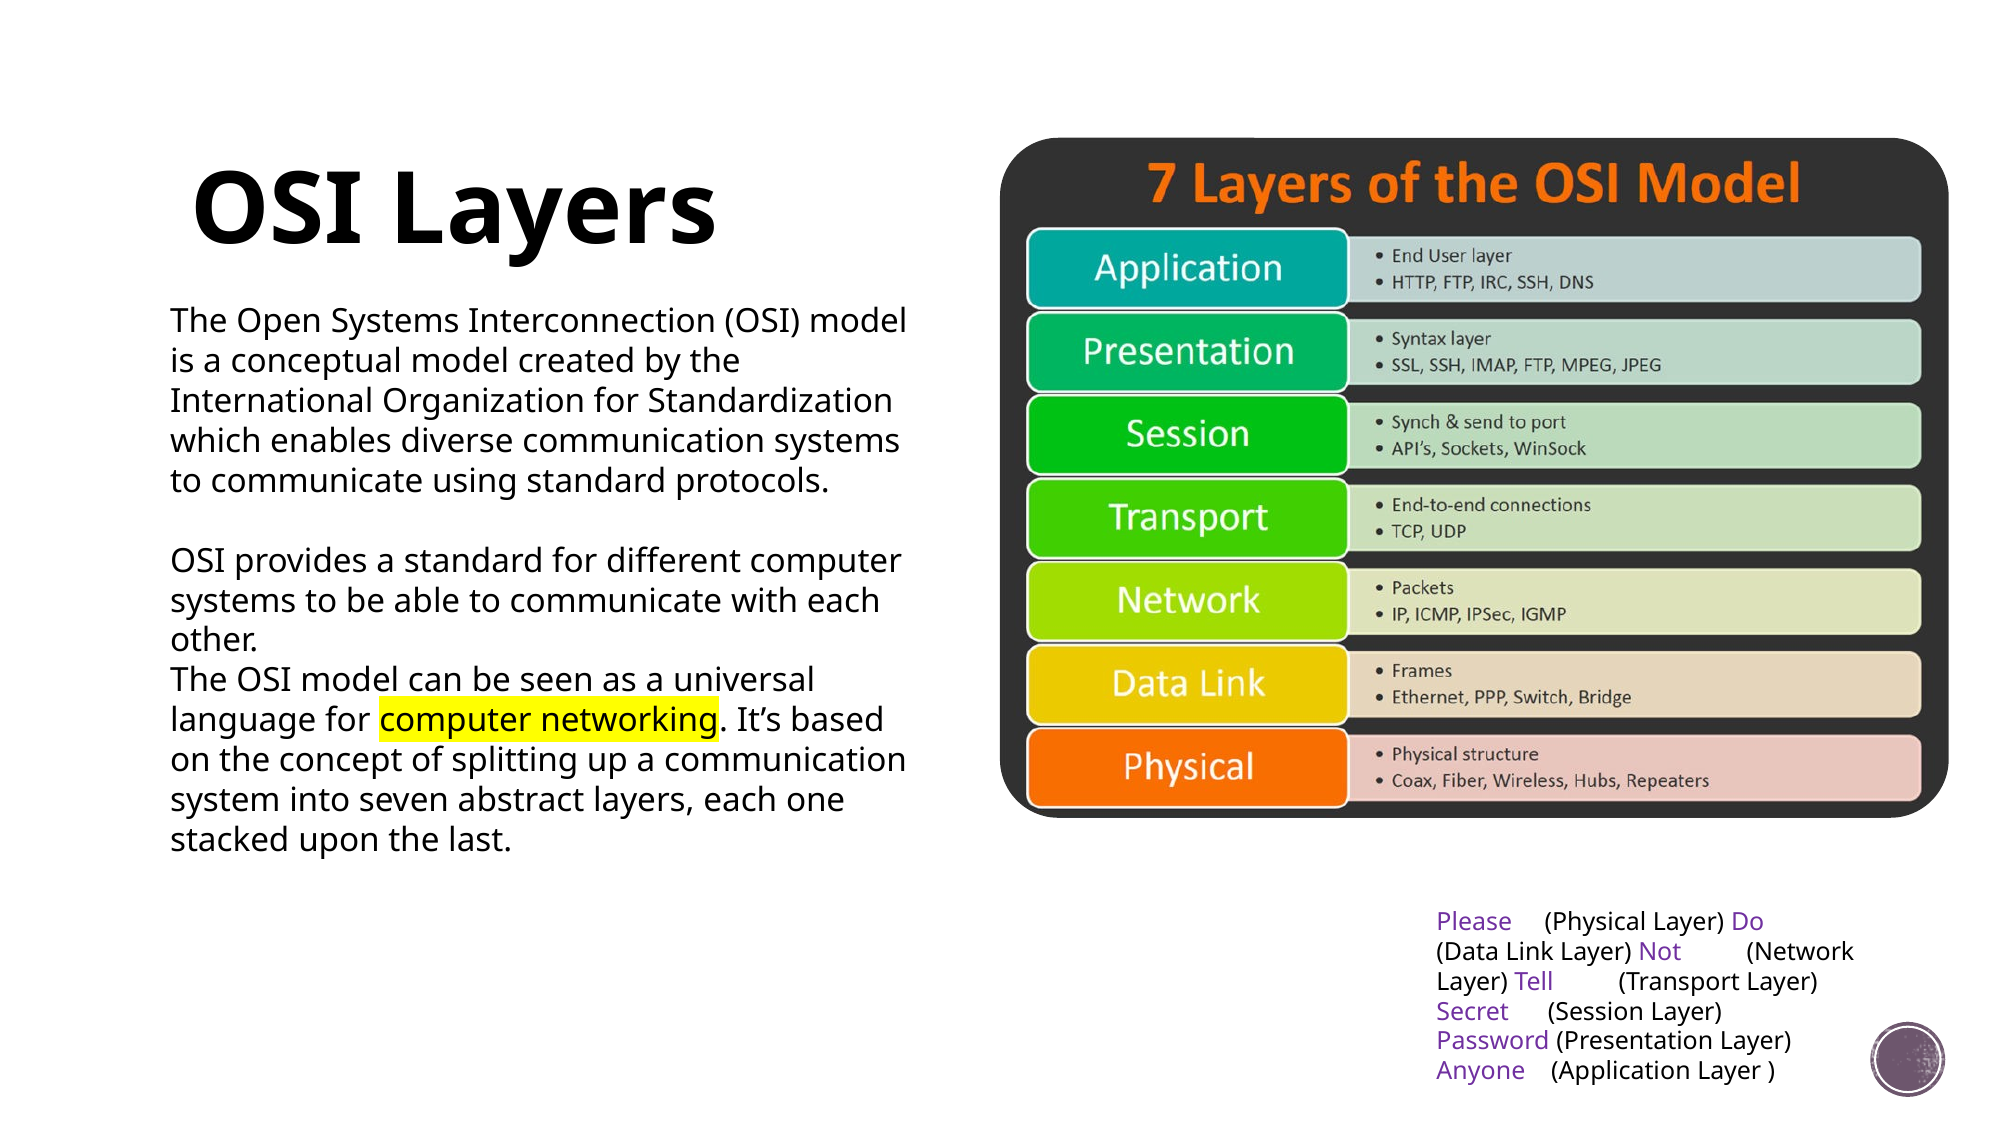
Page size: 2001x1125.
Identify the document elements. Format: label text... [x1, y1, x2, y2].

text_box Please (Physical Layer) Do (Data Link Layer) Not (Network Layer) Tell (Transport Layer) Secret (Session Layer) Password (Presentation Layer) Anyone (Application Layer ) [1421, 897, 1902, 1093]
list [1000, 138, 1947, 816]
title OSI Layers [175, 79, 1826, 344]
text_box The Open Systems Interconnection (OSI) model is a conceptual model created by the International Organization for Standardization which enables diverse communication systems to communicate using standard protocols. OSI provides a standard for different computer systems to be able to communicate with each other. The OSI model can be seen as a universal language for computer networking. It’s based on the concept of splitting up a communication system into seven abstract layers, each one stacked upon the last. [155, 291, 929, 906]
